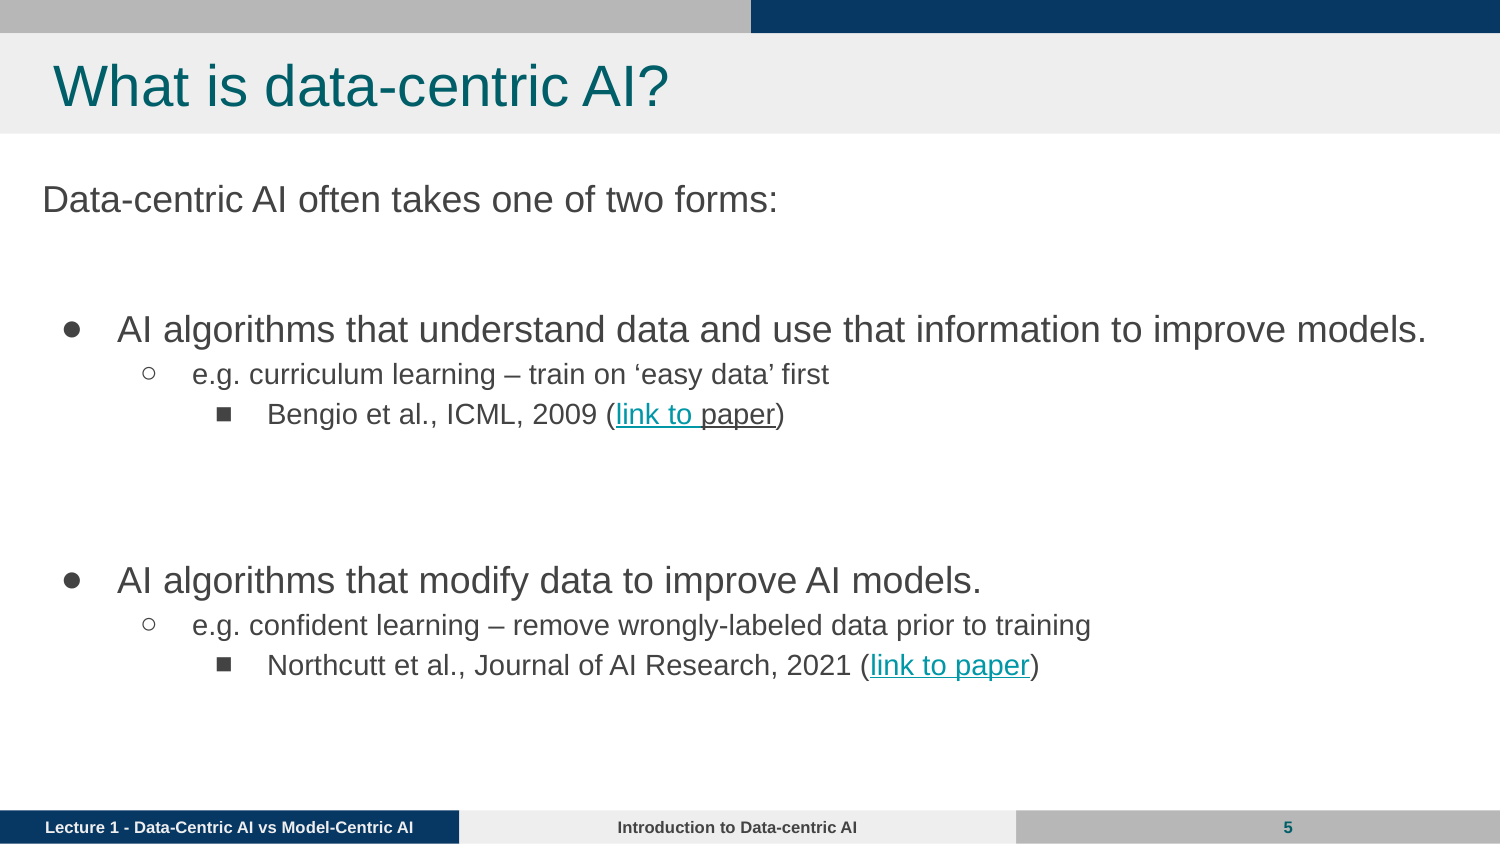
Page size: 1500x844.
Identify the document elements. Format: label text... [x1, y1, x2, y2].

slide_number ‹#› [1194, 794, 1308, 844]
list Data-centric AI often takes one of two forms: AI algorithms that understand data and use that information to improve models. e.g. curriculum learning – train on ‘easy data’ first Bengio et al., ICML, 2009 (link to paper) AI algorithms that modify data to improve AI models. e.g. confident learning – remove wrongly-labeled data prior to training Northcutt et al., Journal of AI Research, 2021 (link to paper) [26, 153, 1447, 649]
title What is data-centric AI? [38, 33, 1437, 134]
